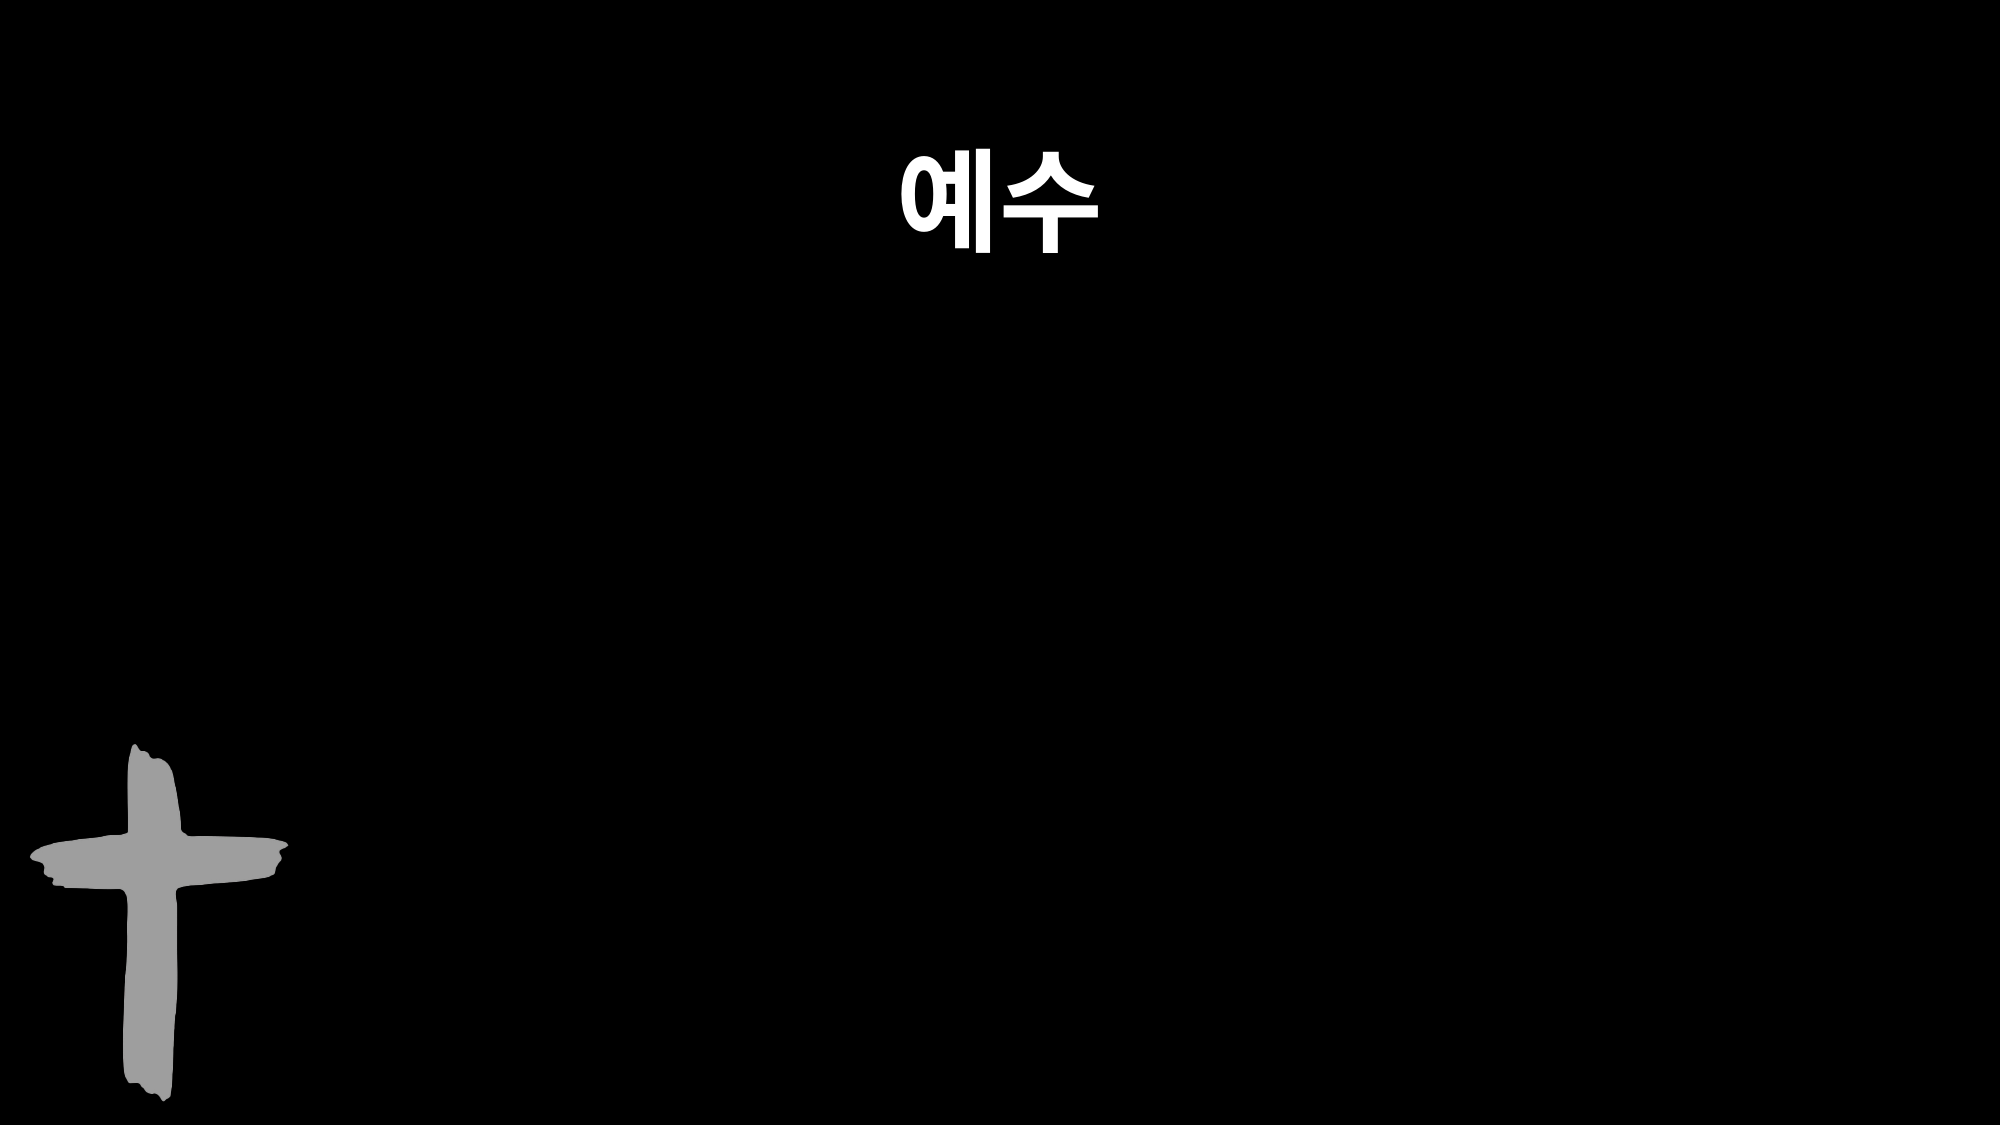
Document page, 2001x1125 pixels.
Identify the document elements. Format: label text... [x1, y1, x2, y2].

list 예수 [0, 139, 2000, 456]
picture [29, 743, 289, 1102]
